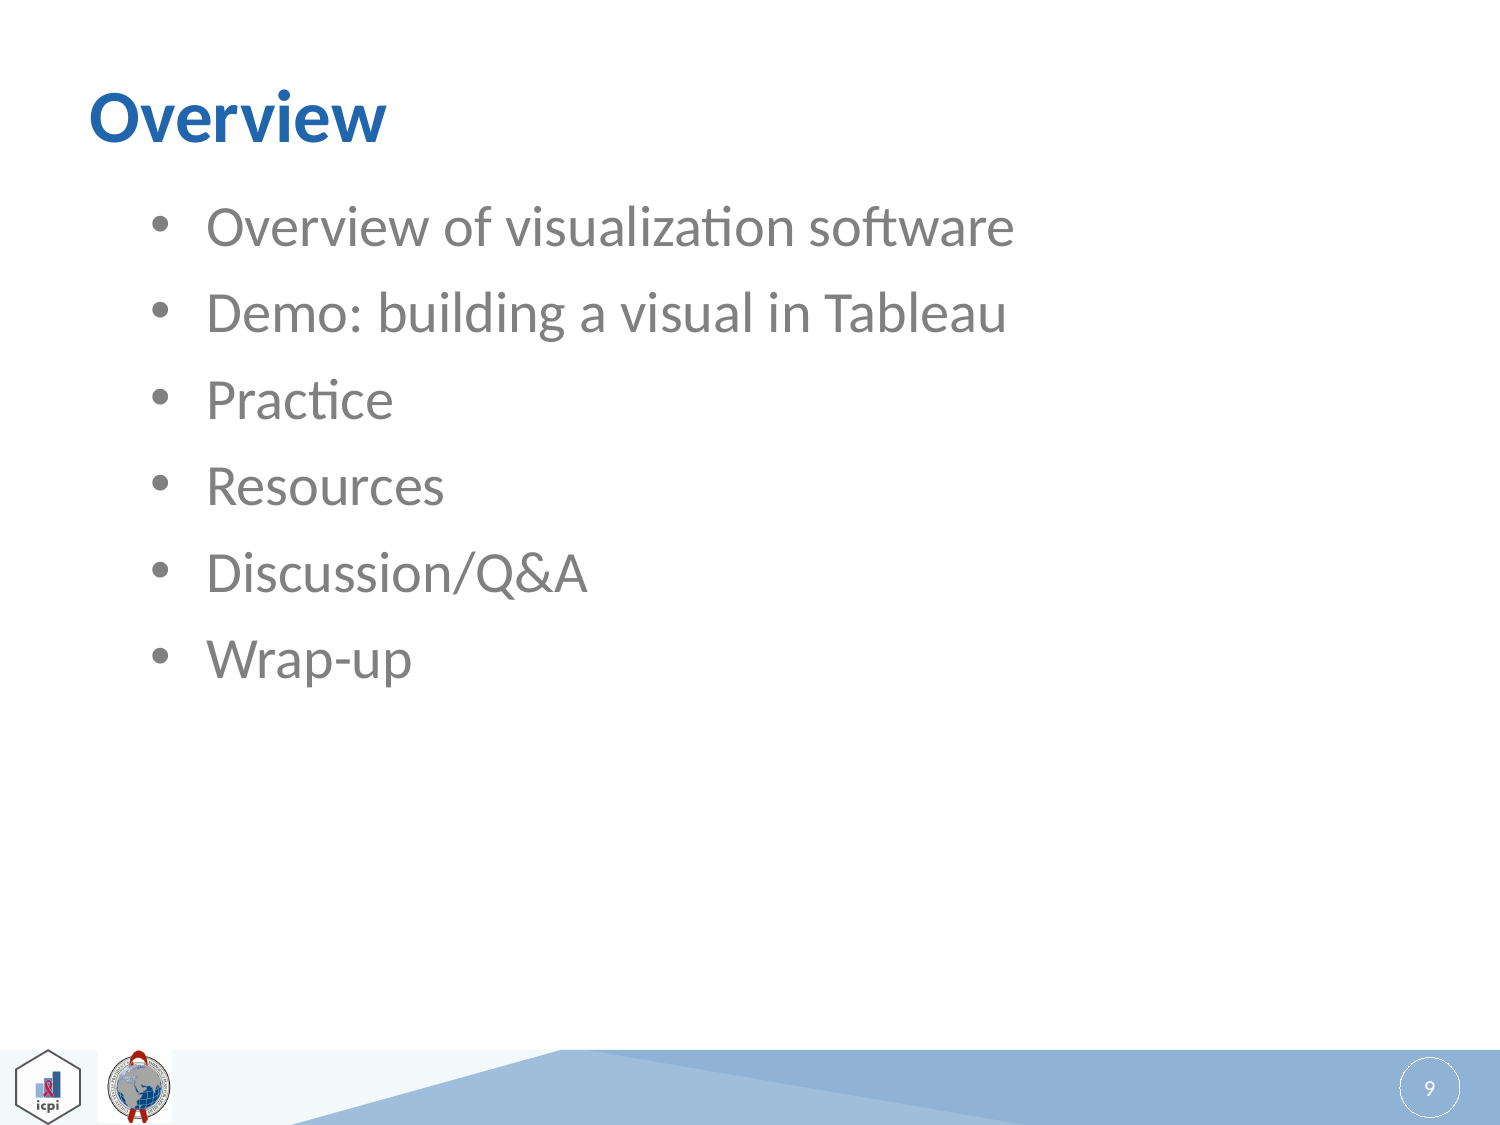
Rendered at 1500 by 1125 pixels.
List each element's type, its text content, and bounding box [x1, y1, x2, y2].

picture [97, 1048, 173, 1123]
picture [15, 1049, 81, 1125]
title Overview [75, 60, 1425, 150]
slide_number 9 [1399, 1057, 1460, 1118]
list Overview of visualization software Demo: building a visual in Tableau Practice Resources Discussion/Q&A Wrap-up [135, 180, 1400, 1050]
